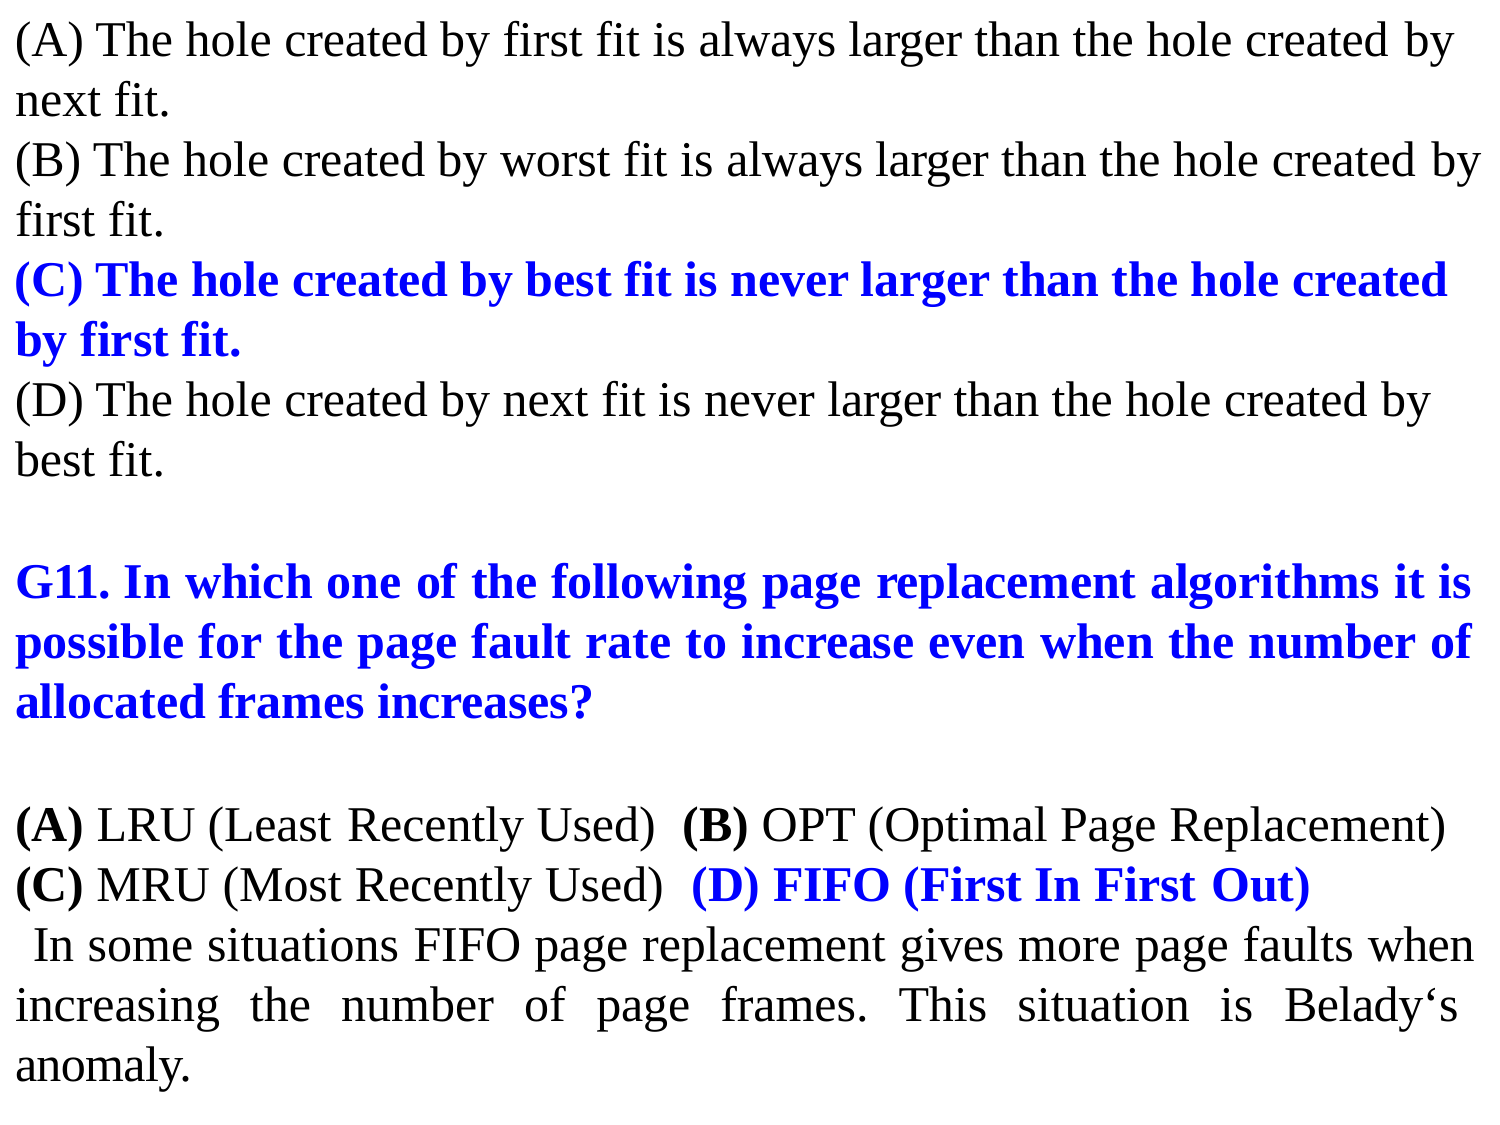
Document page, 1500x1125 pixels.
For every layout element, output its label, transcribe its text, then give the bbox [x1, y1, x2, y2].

text_box The hole created by first fit is always larger than the hole created by next fit. The hole created by worst fit is always larger than the hole created by first fit. The hole created by best fit is never larger than the hole created by first fit. The hole created by next fit is never larger than the hole created by best fit. G11. In which one of the following page replacement algorithms it is possible for the page fault rate to increase even when the number of allocated frames increases? (A) LRU (Least Recently Used) (B) OPT (Optimal Page Replacement) (C) MRU (Most Recently Used) (D) FIFO (First In First Out) In some situations FIFO page replacement gives more page faults when increasing the number of page frames. This situation is Belady‘s anomaly. [12, 3, 1489, 1092]
